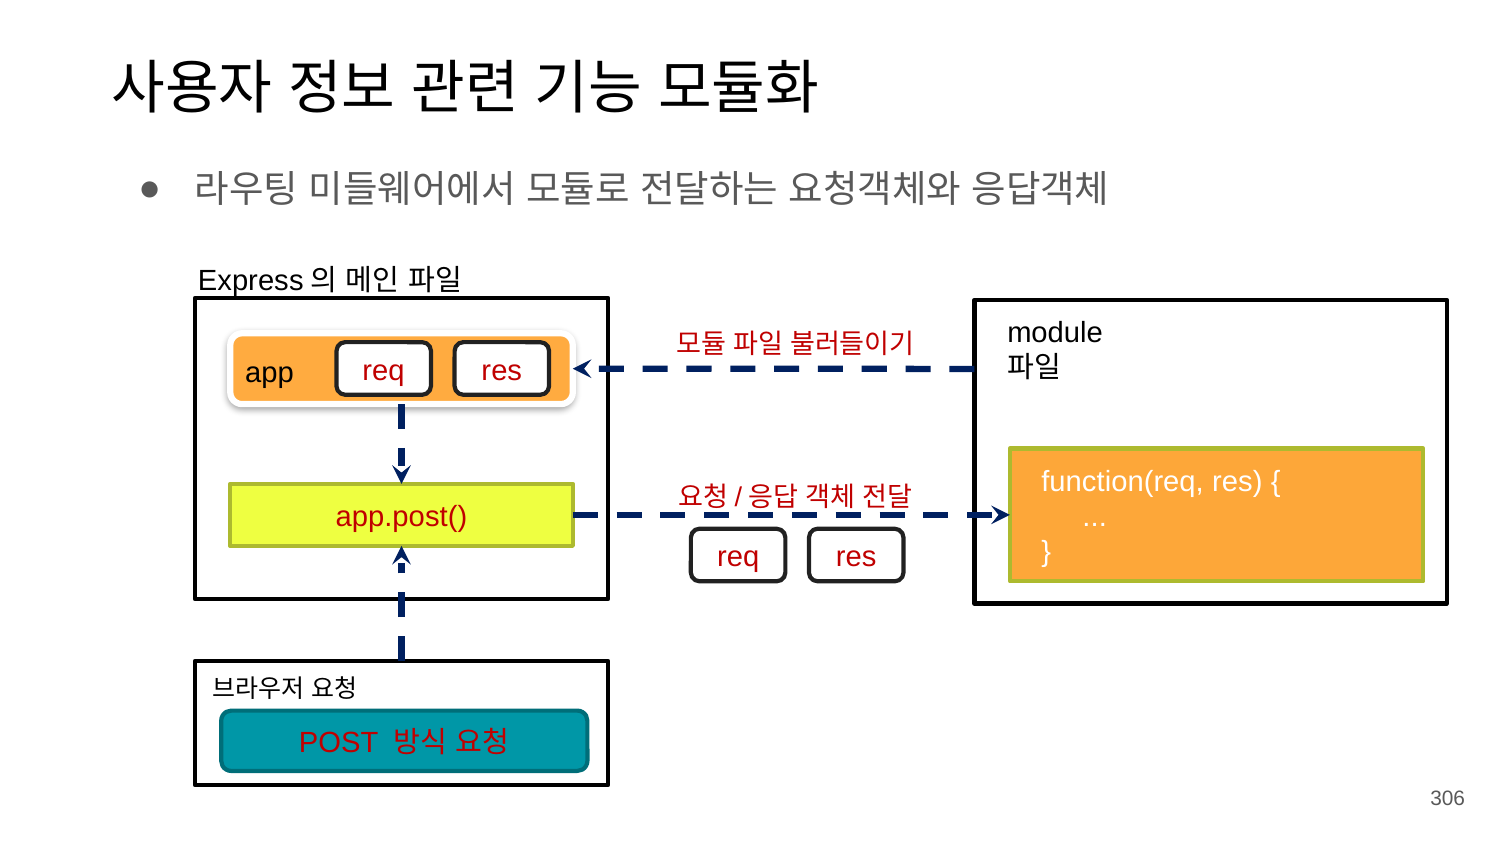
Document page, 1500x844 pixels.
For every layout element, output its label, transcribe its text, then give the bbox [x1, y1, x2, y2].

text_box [336, 341, 550, 395]
text_box module 파일 [992, 305, 1186, 391]
slide_number 306 [1389, 764, 1480, 830]
title 사용자 정보 관련 기능 모듈화 [96, 35, 1500, 151]
text_box 요청/응답 객체 전달 [631, 471, 960, 514]
text_box 모듈 파일 불러들이기 [619, 319, 972, 367]
list 라우팅 미들웨어에서 모듈로 전달하는 요청객체와 응답객체 [104, 151, 1359, 236]
text_box [230, 333, 573, 405]
text_box app [230, 346, 310, 397]
text_box POST 방식 요청 [221, 710, 588, 771]
text_box [194, 297, 609, 600]
text_box function(req, res) { ... } [1009, 448, 1424, 582]
text_box [974, 299, 1447, 604]
text_box [194, 661, 609, 785]
text_box 브라우저 요청 [197, 665, 413, 711]
text_box app.post() [230, 483, 573, 546]
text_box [690, 528, 904, 582]
text_box Express의 메인 파일 [182, 253, 484, 304]
